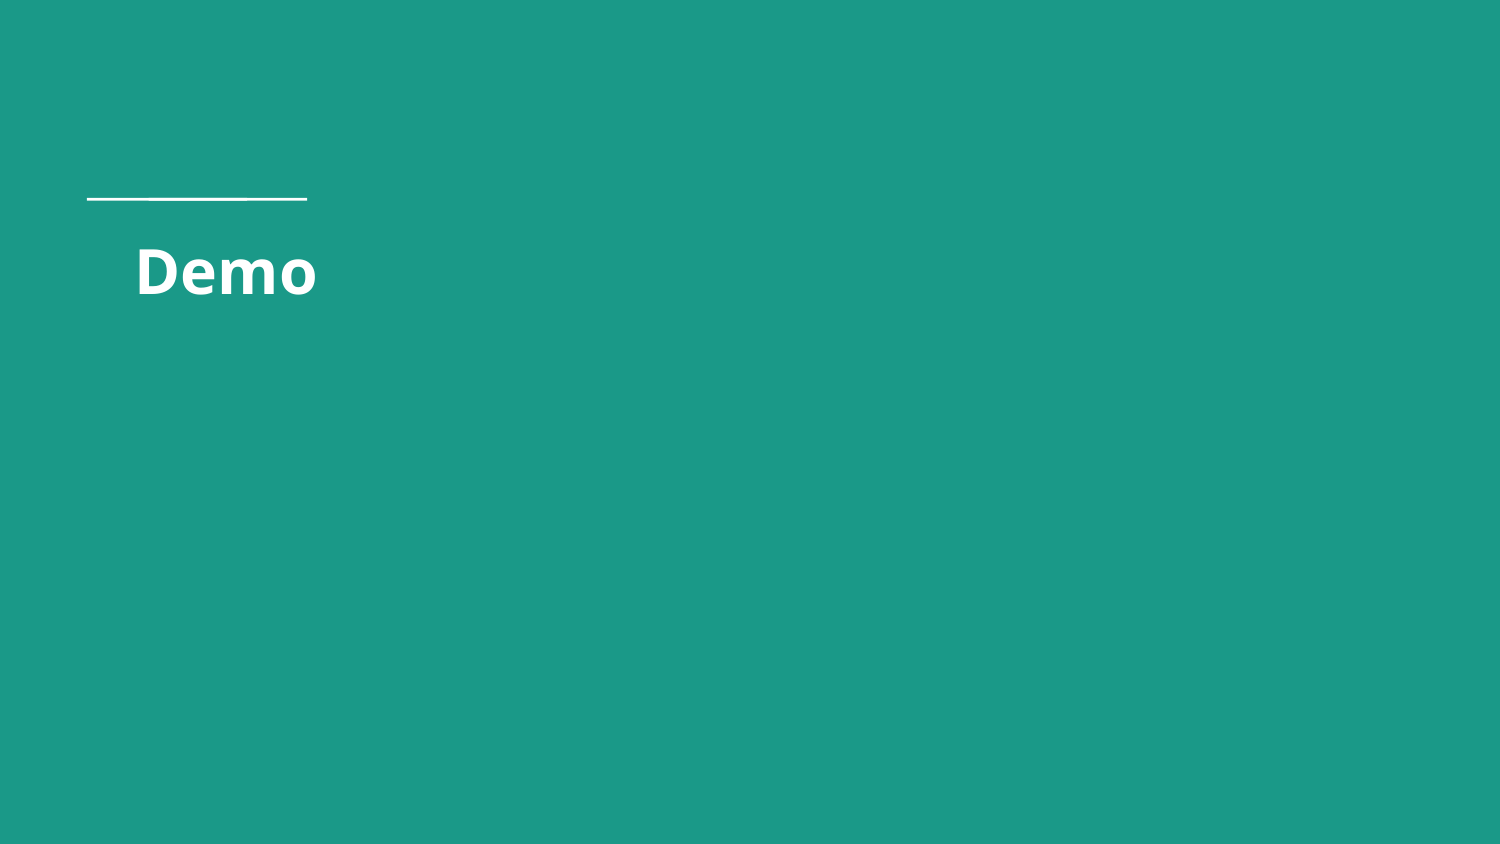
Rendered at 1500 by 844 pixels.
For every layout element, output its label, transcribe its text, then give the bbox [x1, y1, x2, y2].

title Demo [119, 216, 472, 466]
